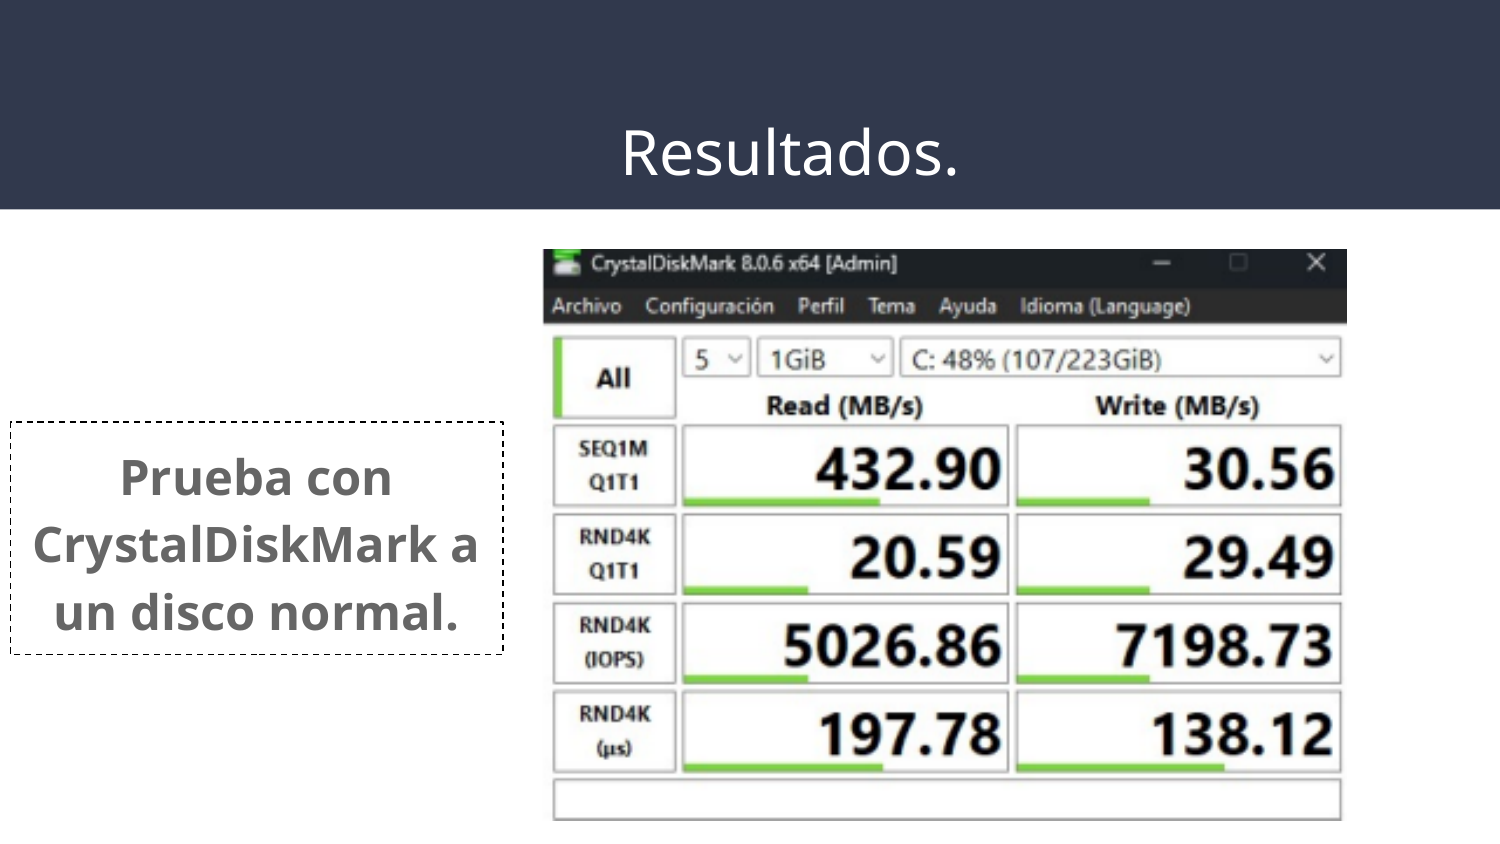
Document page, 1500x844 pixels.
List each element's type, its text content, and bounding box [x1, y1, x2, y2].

title Resultados. [213, 98, 1368, 203]
picture [532, 249, 1348, 822]
text_box Prueba con CrystalDiskMark a un disco normal. [10, 422, 503, 655]
